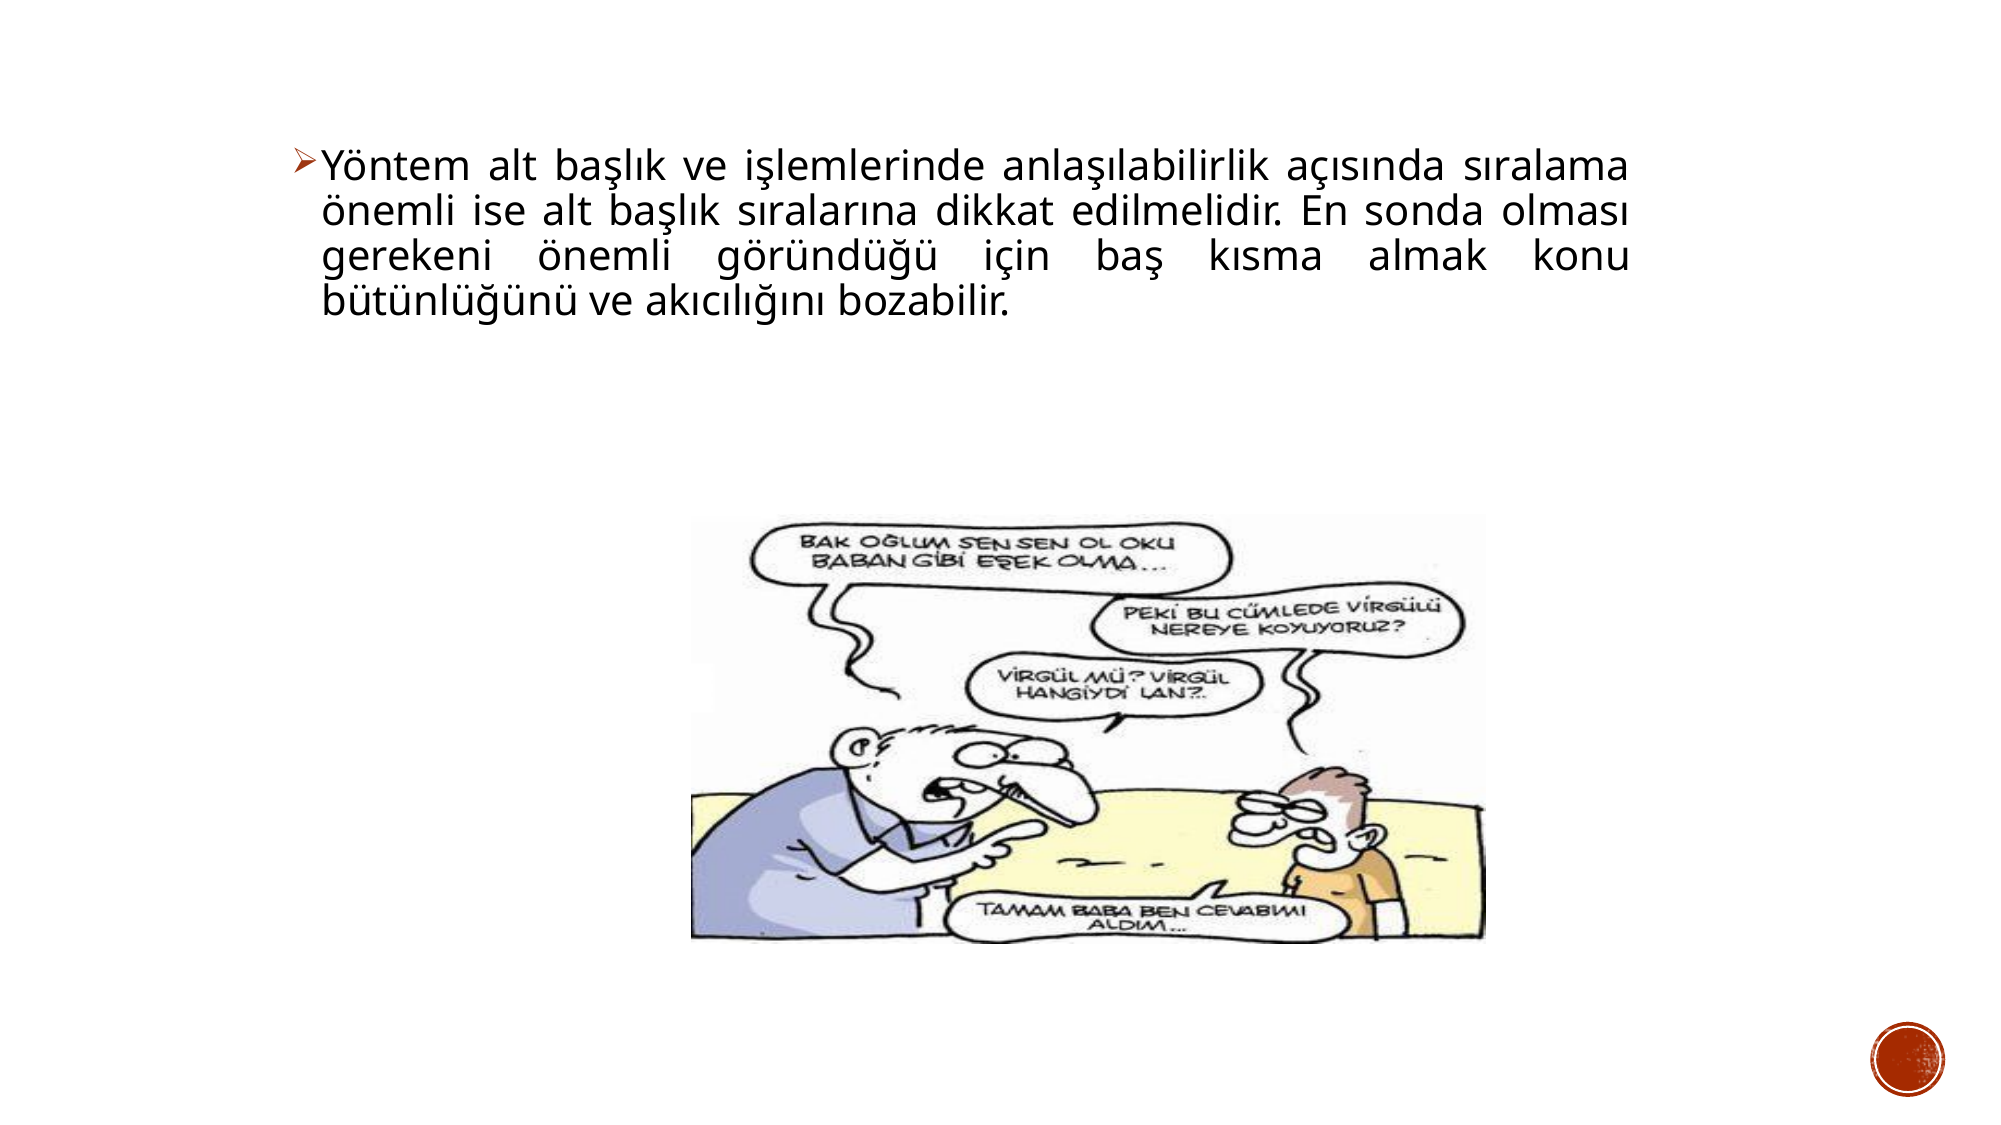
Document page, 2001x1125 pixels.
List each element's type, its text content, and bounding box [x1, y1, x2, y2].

list Yöntem alt başlık ve işlemlerinde anlaşılabilirlik açısında sıralama önemli ise alt başlık sıralarına dikkat edilmelidir. En sonda olması gerekeni önemli göründüğü için baş kısma almak konu bütünlüğünü ve akıcılığını bozabilir. [276, 137, 1647, 563]
picture [691, 514, 1486, 944]
